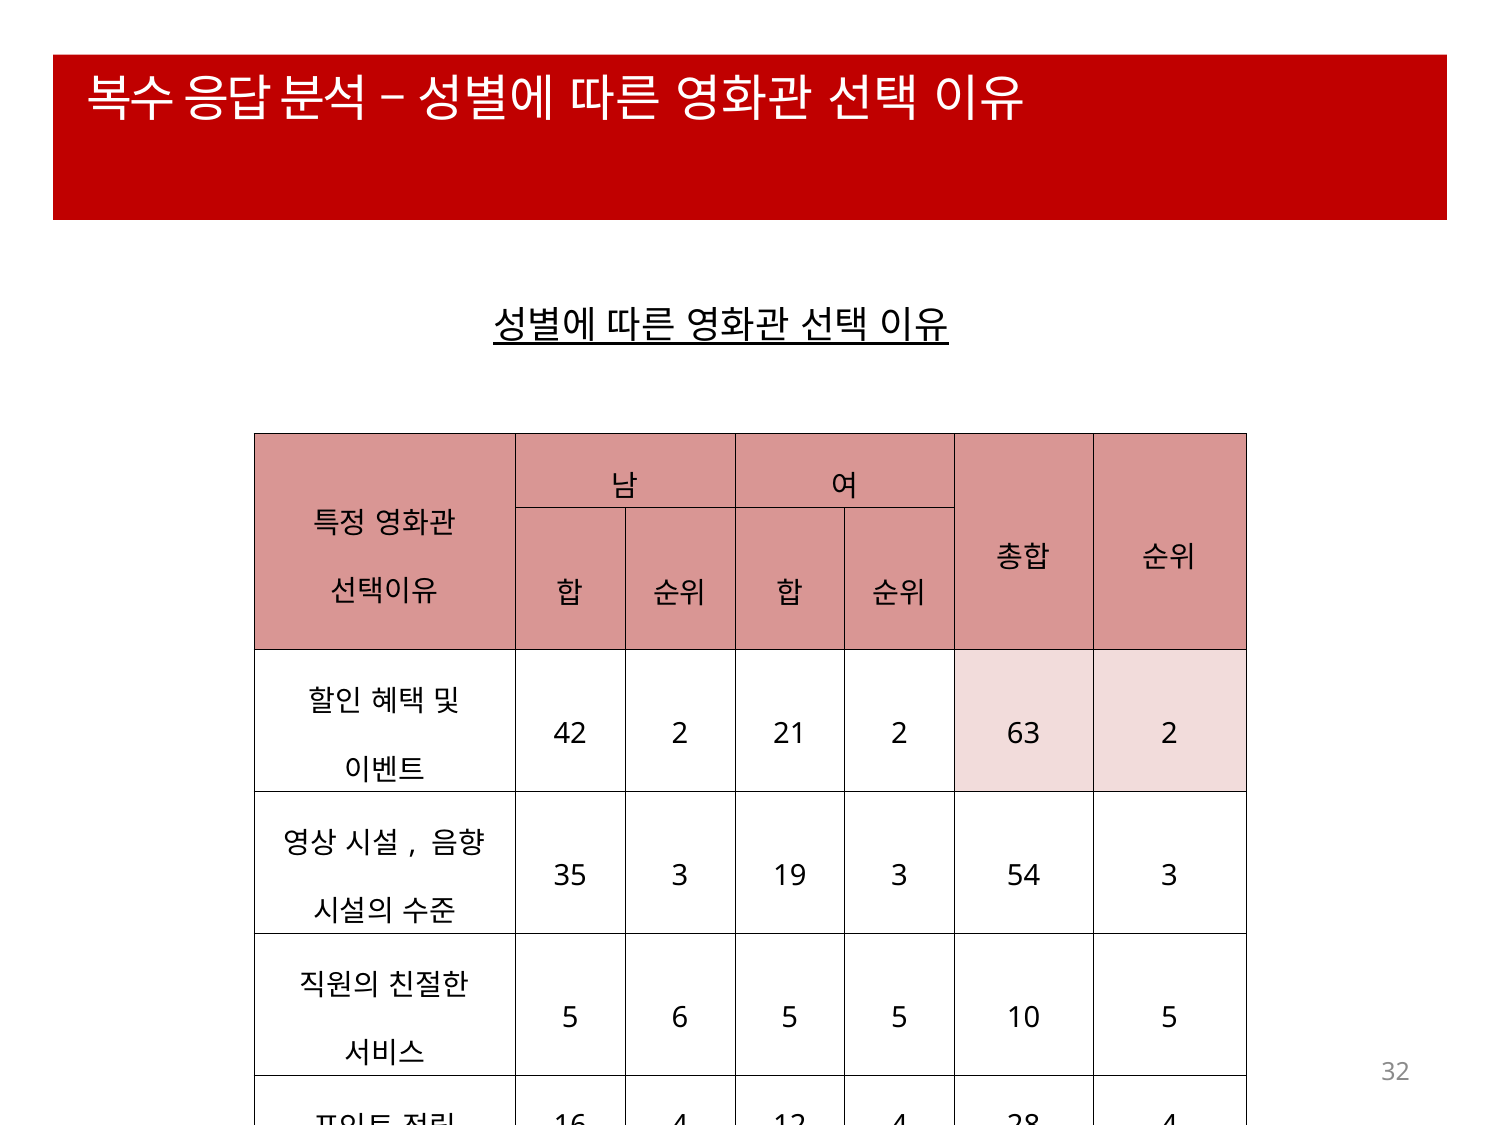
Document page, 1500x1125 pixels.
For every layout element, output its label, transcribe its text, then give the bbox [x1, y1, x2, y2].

table_cell 63 [955, 650, 1093, 791]
table_cell 42 [516, 650, 625, 791]
table_cell 3 [1094, 792, 1246, 933]
table_cell 6 [626, 934, 735, 1075]
table_header 총합 [955, 434, 1093, 649]
table_cell 54 [955, 792, 1093, 933]
table_cell 4 [1094, 1076, 1246, 1125]
table_cell 3 [626, 792, 735, 933]
table_cell 합 [736, 508, 844, 649]
table_cell 5 [845, 934, 954, 1075]
title 복수 응답 분석 – 성별에 따른 영화관 선택 이유 [71, 59, 1422, 225]
table_cell 순위 [626, 508, 735, 649]
table_cell 합 [516, 508, 625, 649]
table_header 남 [516, 434, 735, 507]
table_header 특정 영화관 선택이유 [255, 434, 515, 649]
table_cell 4 [626, 1076, 735, 1125]
table_cell 영상 시설, 음향 시설의 수준 [255, 792, 515, 933]
text_box [51, 52, 1449, 222]
table_header 여 [736, 434, 954, 507]
table_cell 직원의 친절한 서비스 [255, 934, 515, 1075]
table_cell 16 [516, 1076, 625, 1125]
slide_number 32 [1247, 1042, 1425, 1103]
table_cell 10 [955, 934, 1093, 1075]
table_cell 5 [736, 934, 844, 1075]
table_cell 2 [626, 650, 735, 791]
table_header 순위 [1094, 434, 1246, 649]
table_cell 2 [1094, 650, 1246, 791]
table_cell 35 [516, 792, 625, 933]
table_cell 5 [1094, 934, 1246, 1075]
table_cell 포인트 적립 [255, 1076, 515, 1125]
table_cell 3 [845, 792, 954, 933]
table_cell 순위 [845, 508, 954, 649]
table_cell 2 [845, 650, 954, 791]
text_box 성별에 따른 영화관 선택 이유 [478, 294, 1022, 354]
table_cell 19 [736, 792, 844, 933]
table_cell 12 [736, 1076, 844, 1125]
table_cell 28 [955, 1076, 1093, 1125]
table_cell 21 [736, 650, 844, 791]
table_cell 할인 혜택 및 이벤트 [255, 650, 515, 791]
table_cell 5 [516, 934, 625, 1075]
table_cell 4 [845, 1076, 954, 1125]
